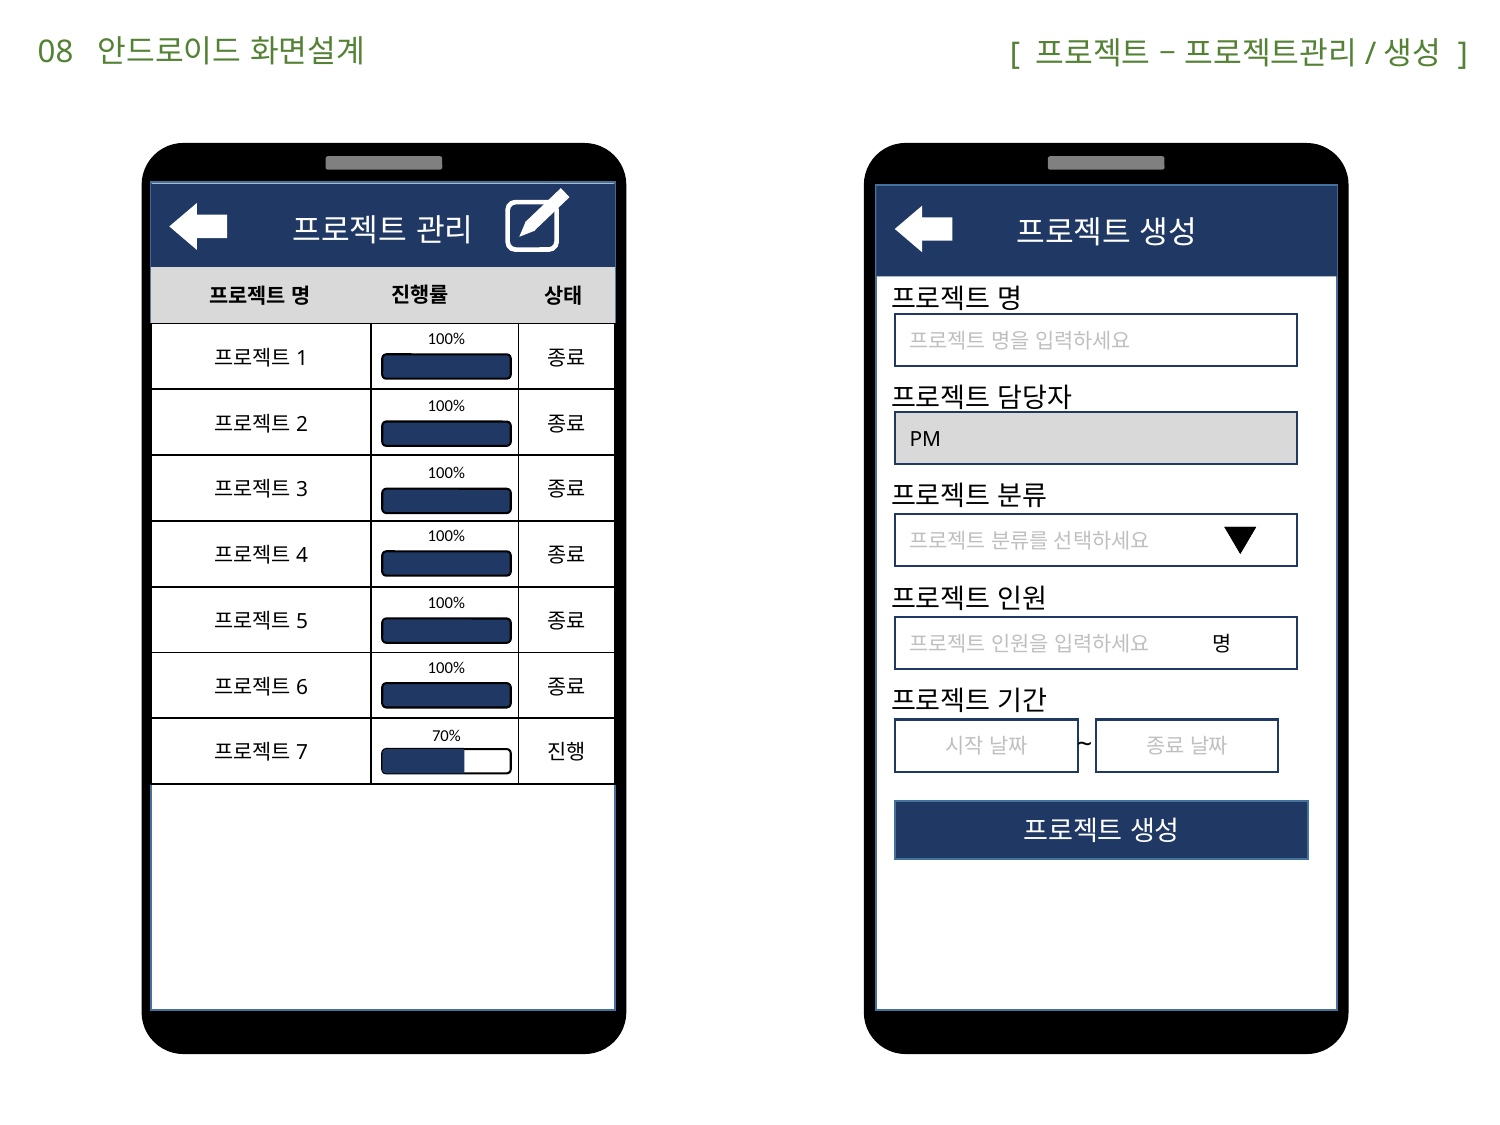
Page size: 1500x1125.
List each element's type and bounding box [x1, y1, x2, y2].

text_box [141, 142, 627, 1055]
text_box [22, 24, 464, 77]
text_box [863, 142, 1349, 1055]
text_box [761, 25, 1483, 78]
